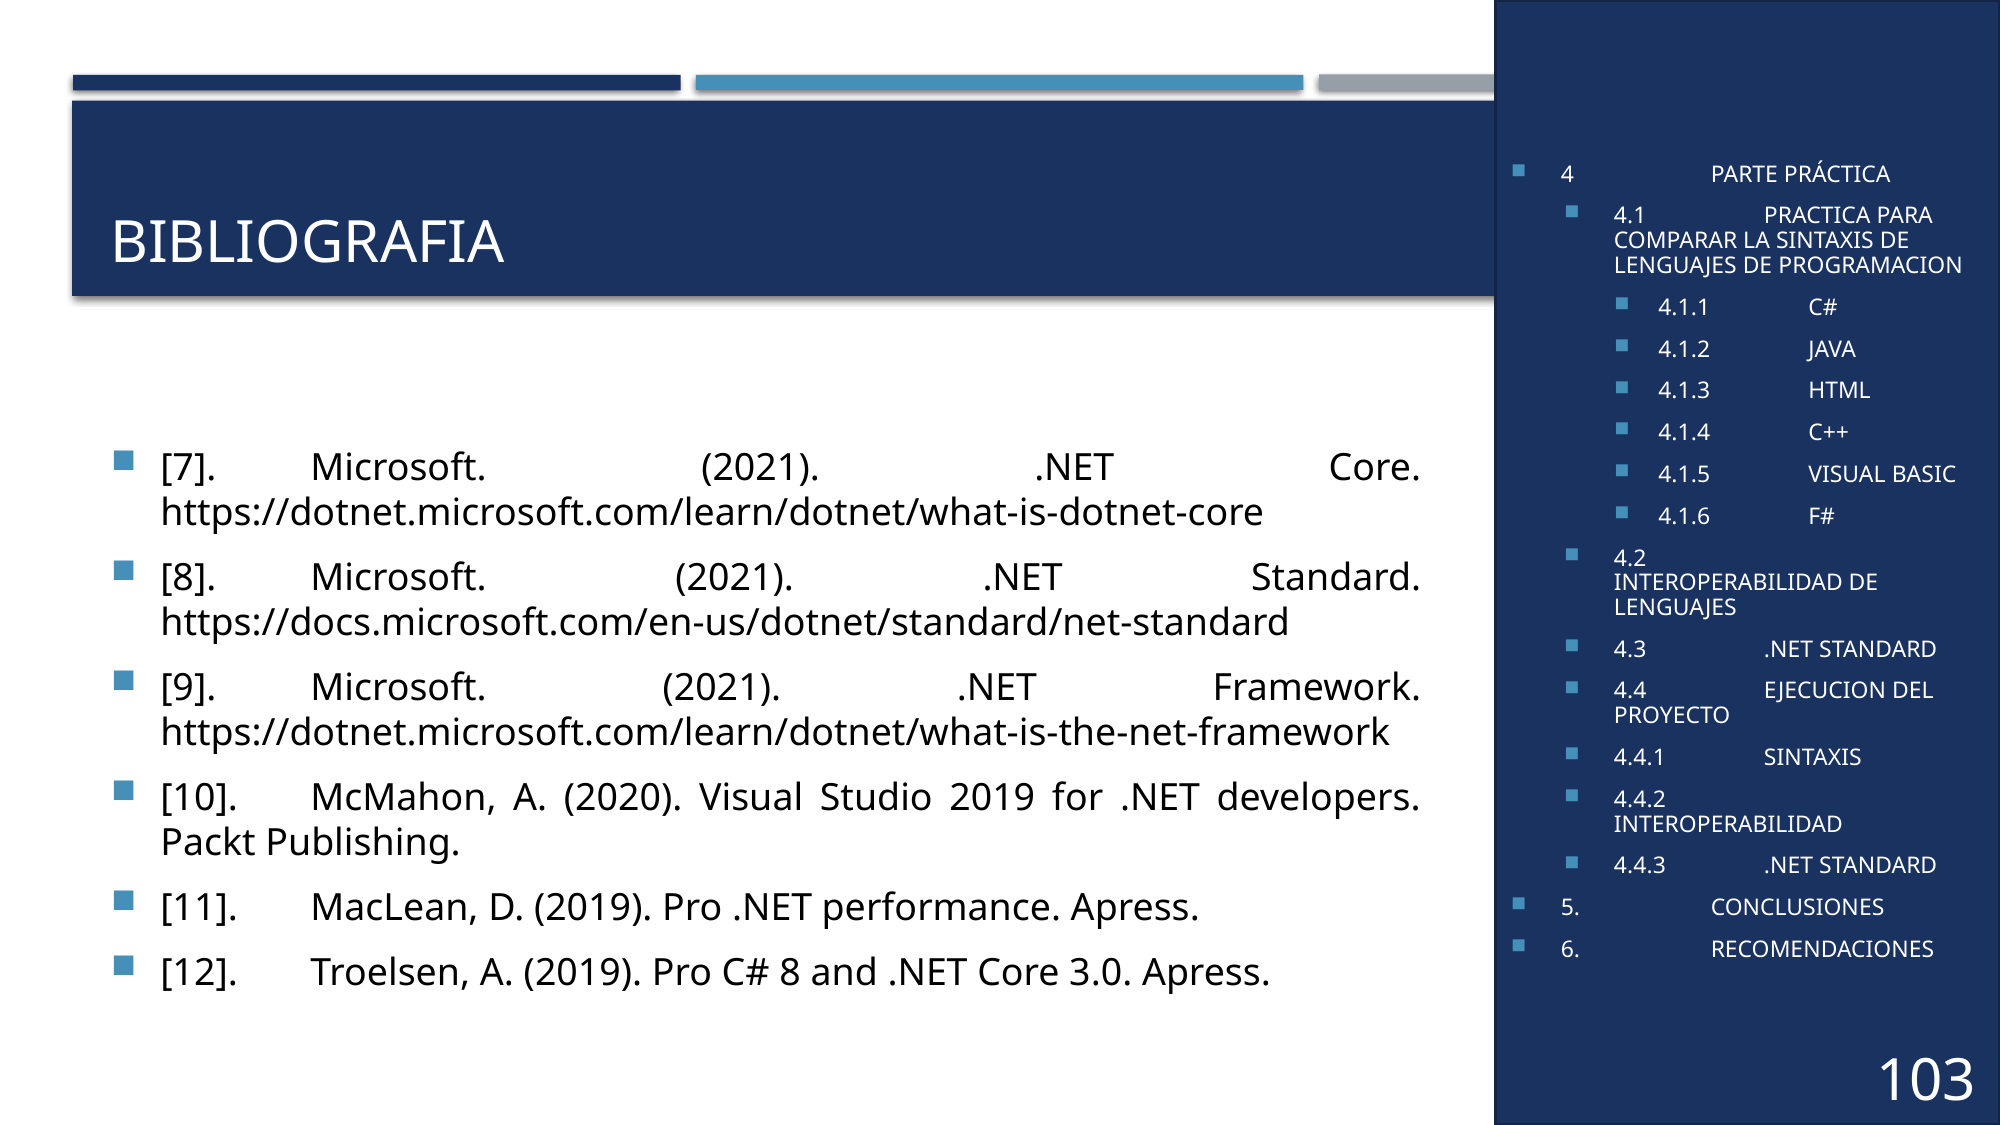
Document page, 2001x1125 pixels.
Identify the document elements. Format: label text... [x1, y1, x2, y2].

title BIBLIOGRAFIA [95, 115, 1494, 282]
text_box 4 PARTE PRÁCTICA 4.1 PRACTICA PARA COMPARAR LA SINTAXIS DE LENGUAJES DE PROGRAMACION 4.1.1 C# 4.1.2 JAVA 4.1.3 HTML 4.1.4 C++ 4.1.5 VISUAL BASIC 4.1.6 F# 4.2 INTEROPERABILIDAD DE LENGUAJES 4.3 .NET STANDARD 4.4 EJECUCION DEL PROYECTO 4.4.1 SINTAXIS 4.4.2 INTEROPERABILIDAD 4.4.3 .NET STANDARD 5. CONCLUSIONES 6. RECOMENDACIONES [1494, 0, 2000, 1125]
list [7]. Microsoft. (2021). .NET Core. https://dotnet.microsoft.com/learn/dotnet/what-is-dotnet-core [8]. Microsoft. (2021). .NET Standard. https://docs.microsoft.com/en-us/dotnet/standard/net-standard [9]. Microsoft. (2021). .NET Framework. https://dotnet.microsoft.com/learn/dotnet/what-is-the-net-framework [10]. McMahon, A. (2020). Visual Studio 2019 for .NET developers. Packt Publishing. [11]. MacLean, D. (2019). Pro .NET performance. Apress. [12]. Troelsen, A. (2019). Pro C# 8 and .NET Core 3.0. Apress. [95, 324, 1437, 1112]
slide_number 103 [1818, 1051, 1991, 1112]
